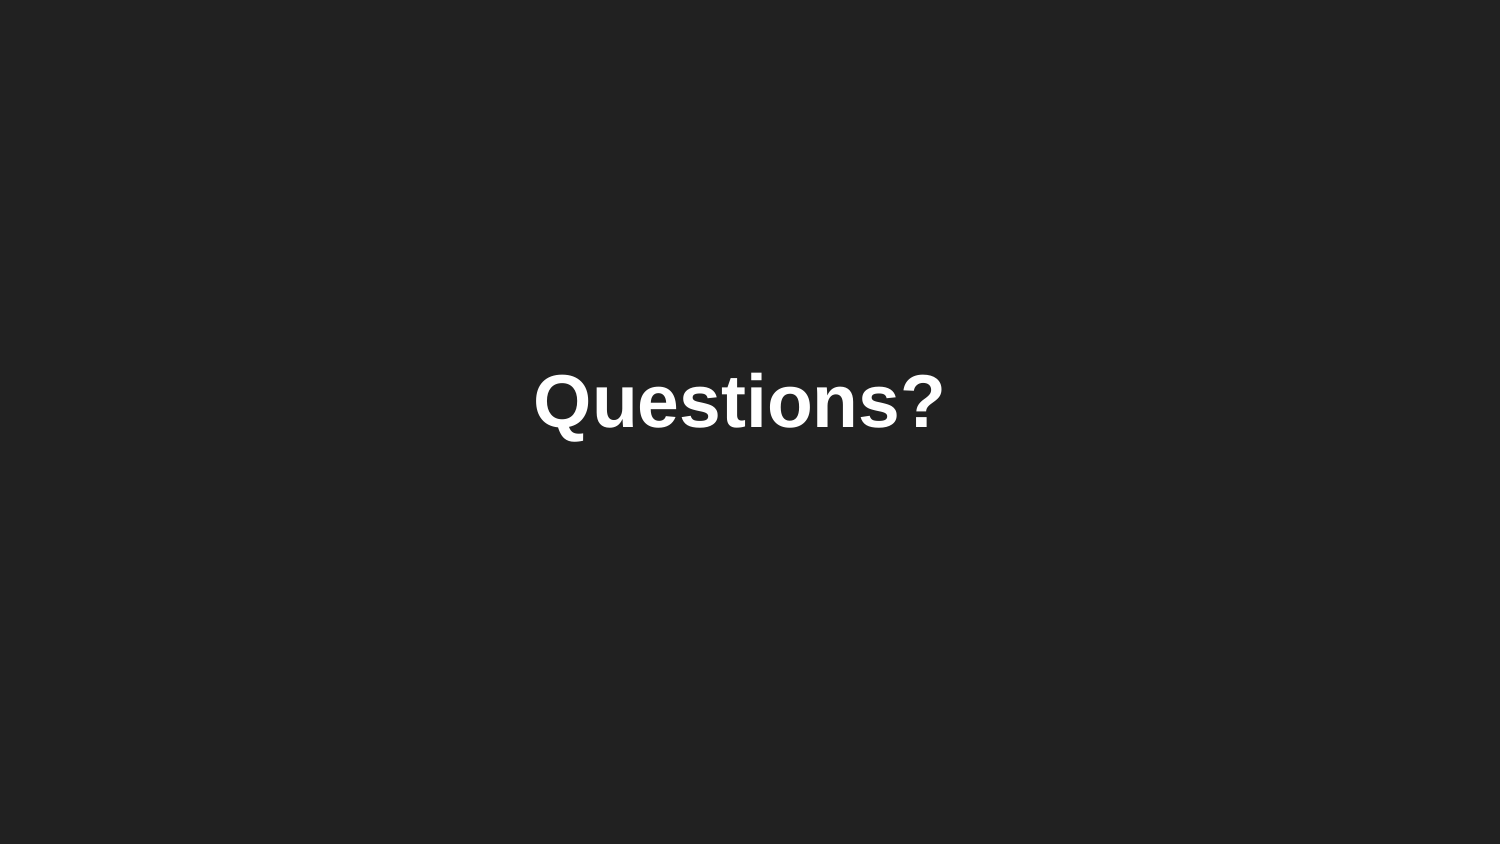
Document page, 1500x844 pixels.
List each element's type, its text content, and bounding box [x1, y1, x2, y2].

text_box Questions? [518, 337, 1050, 472]
